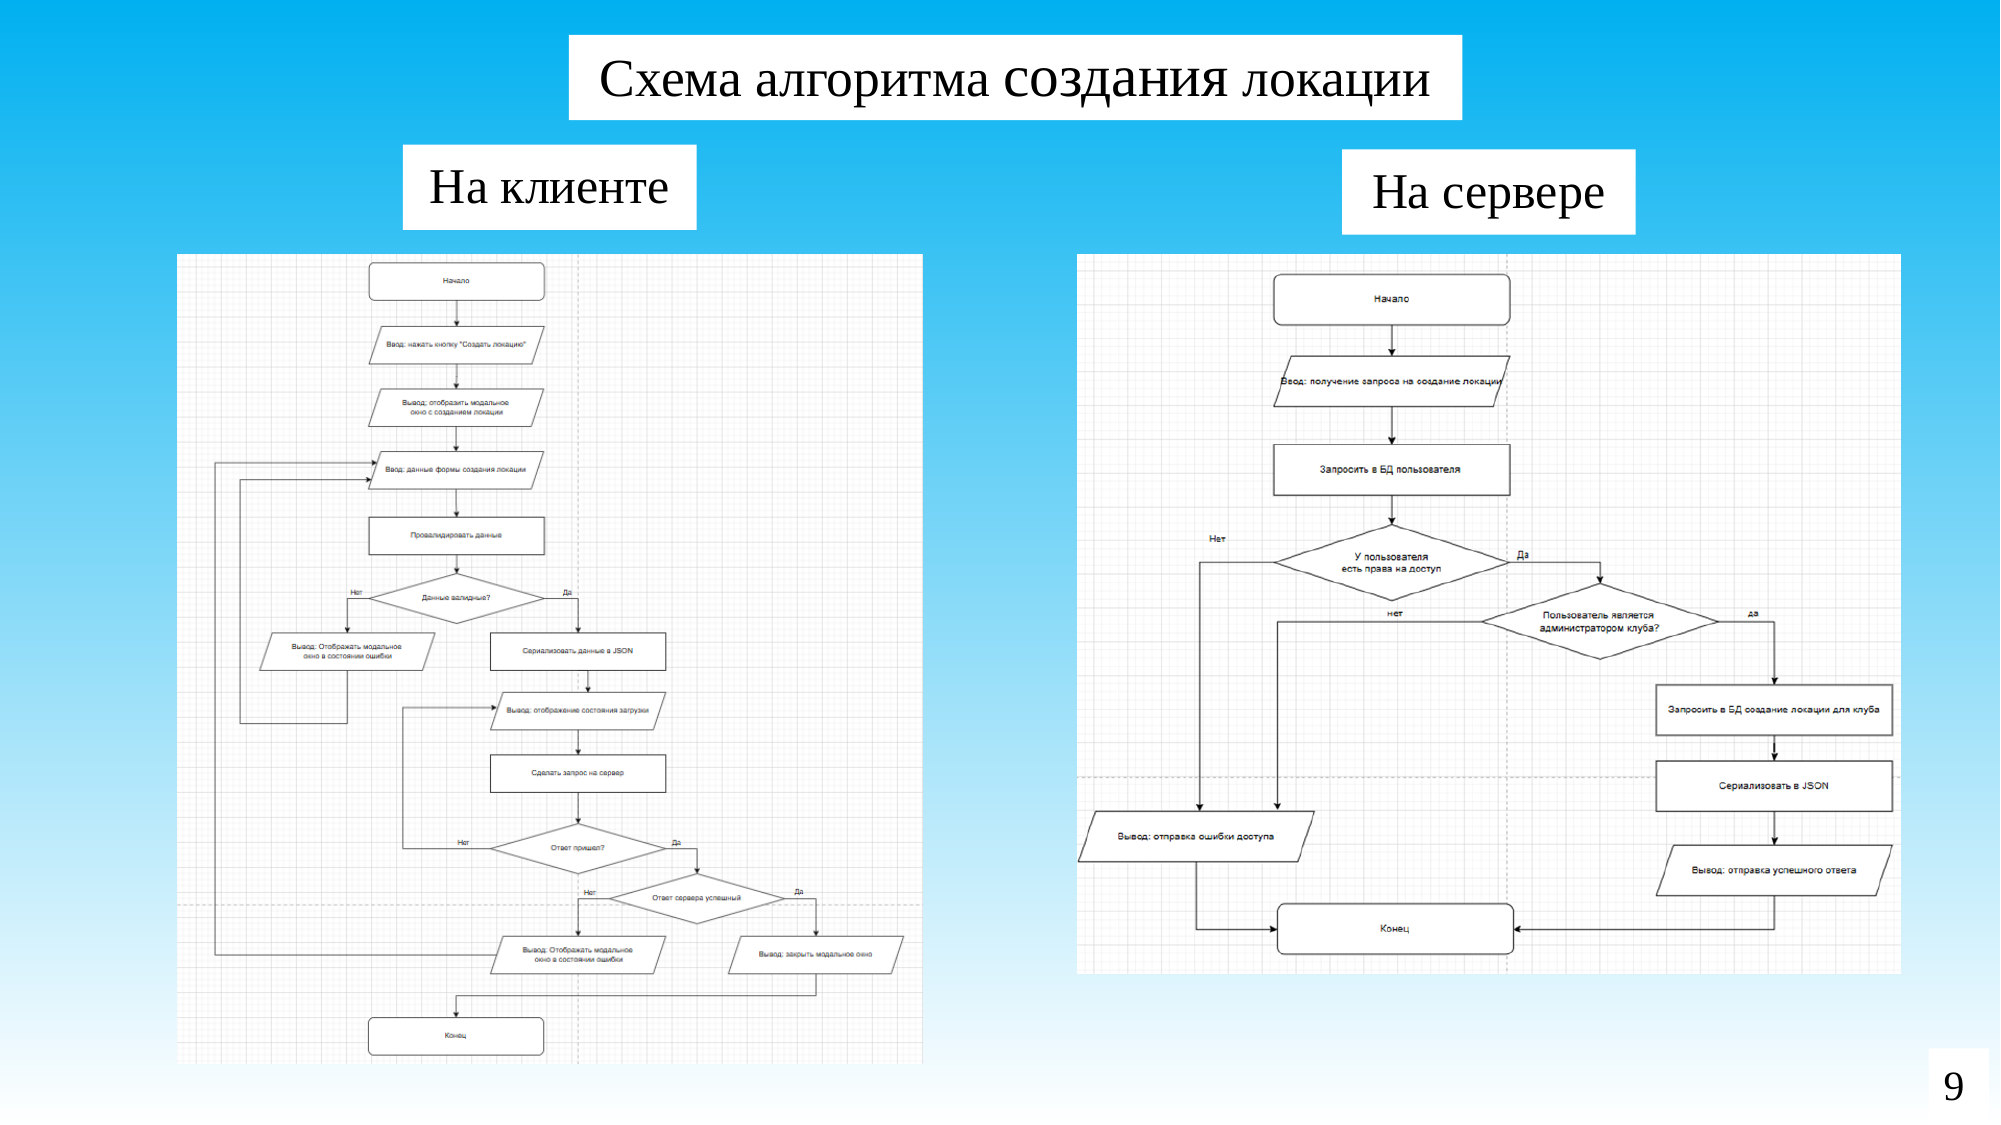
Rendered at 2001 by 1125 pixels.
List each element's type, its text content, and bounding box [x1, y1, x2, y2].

text_box На сервере [1342, 149, 1636, 235]
text_box На клиенте [402, 144, 697, 230]
title Схема алгоритма создания локации [568, 34, 1463, 121]
picture [177, 254, 923, 1064]
text_box 9 [1928, 1048, 1989, 1125]
picture [1077, 254, 1901, 974]
